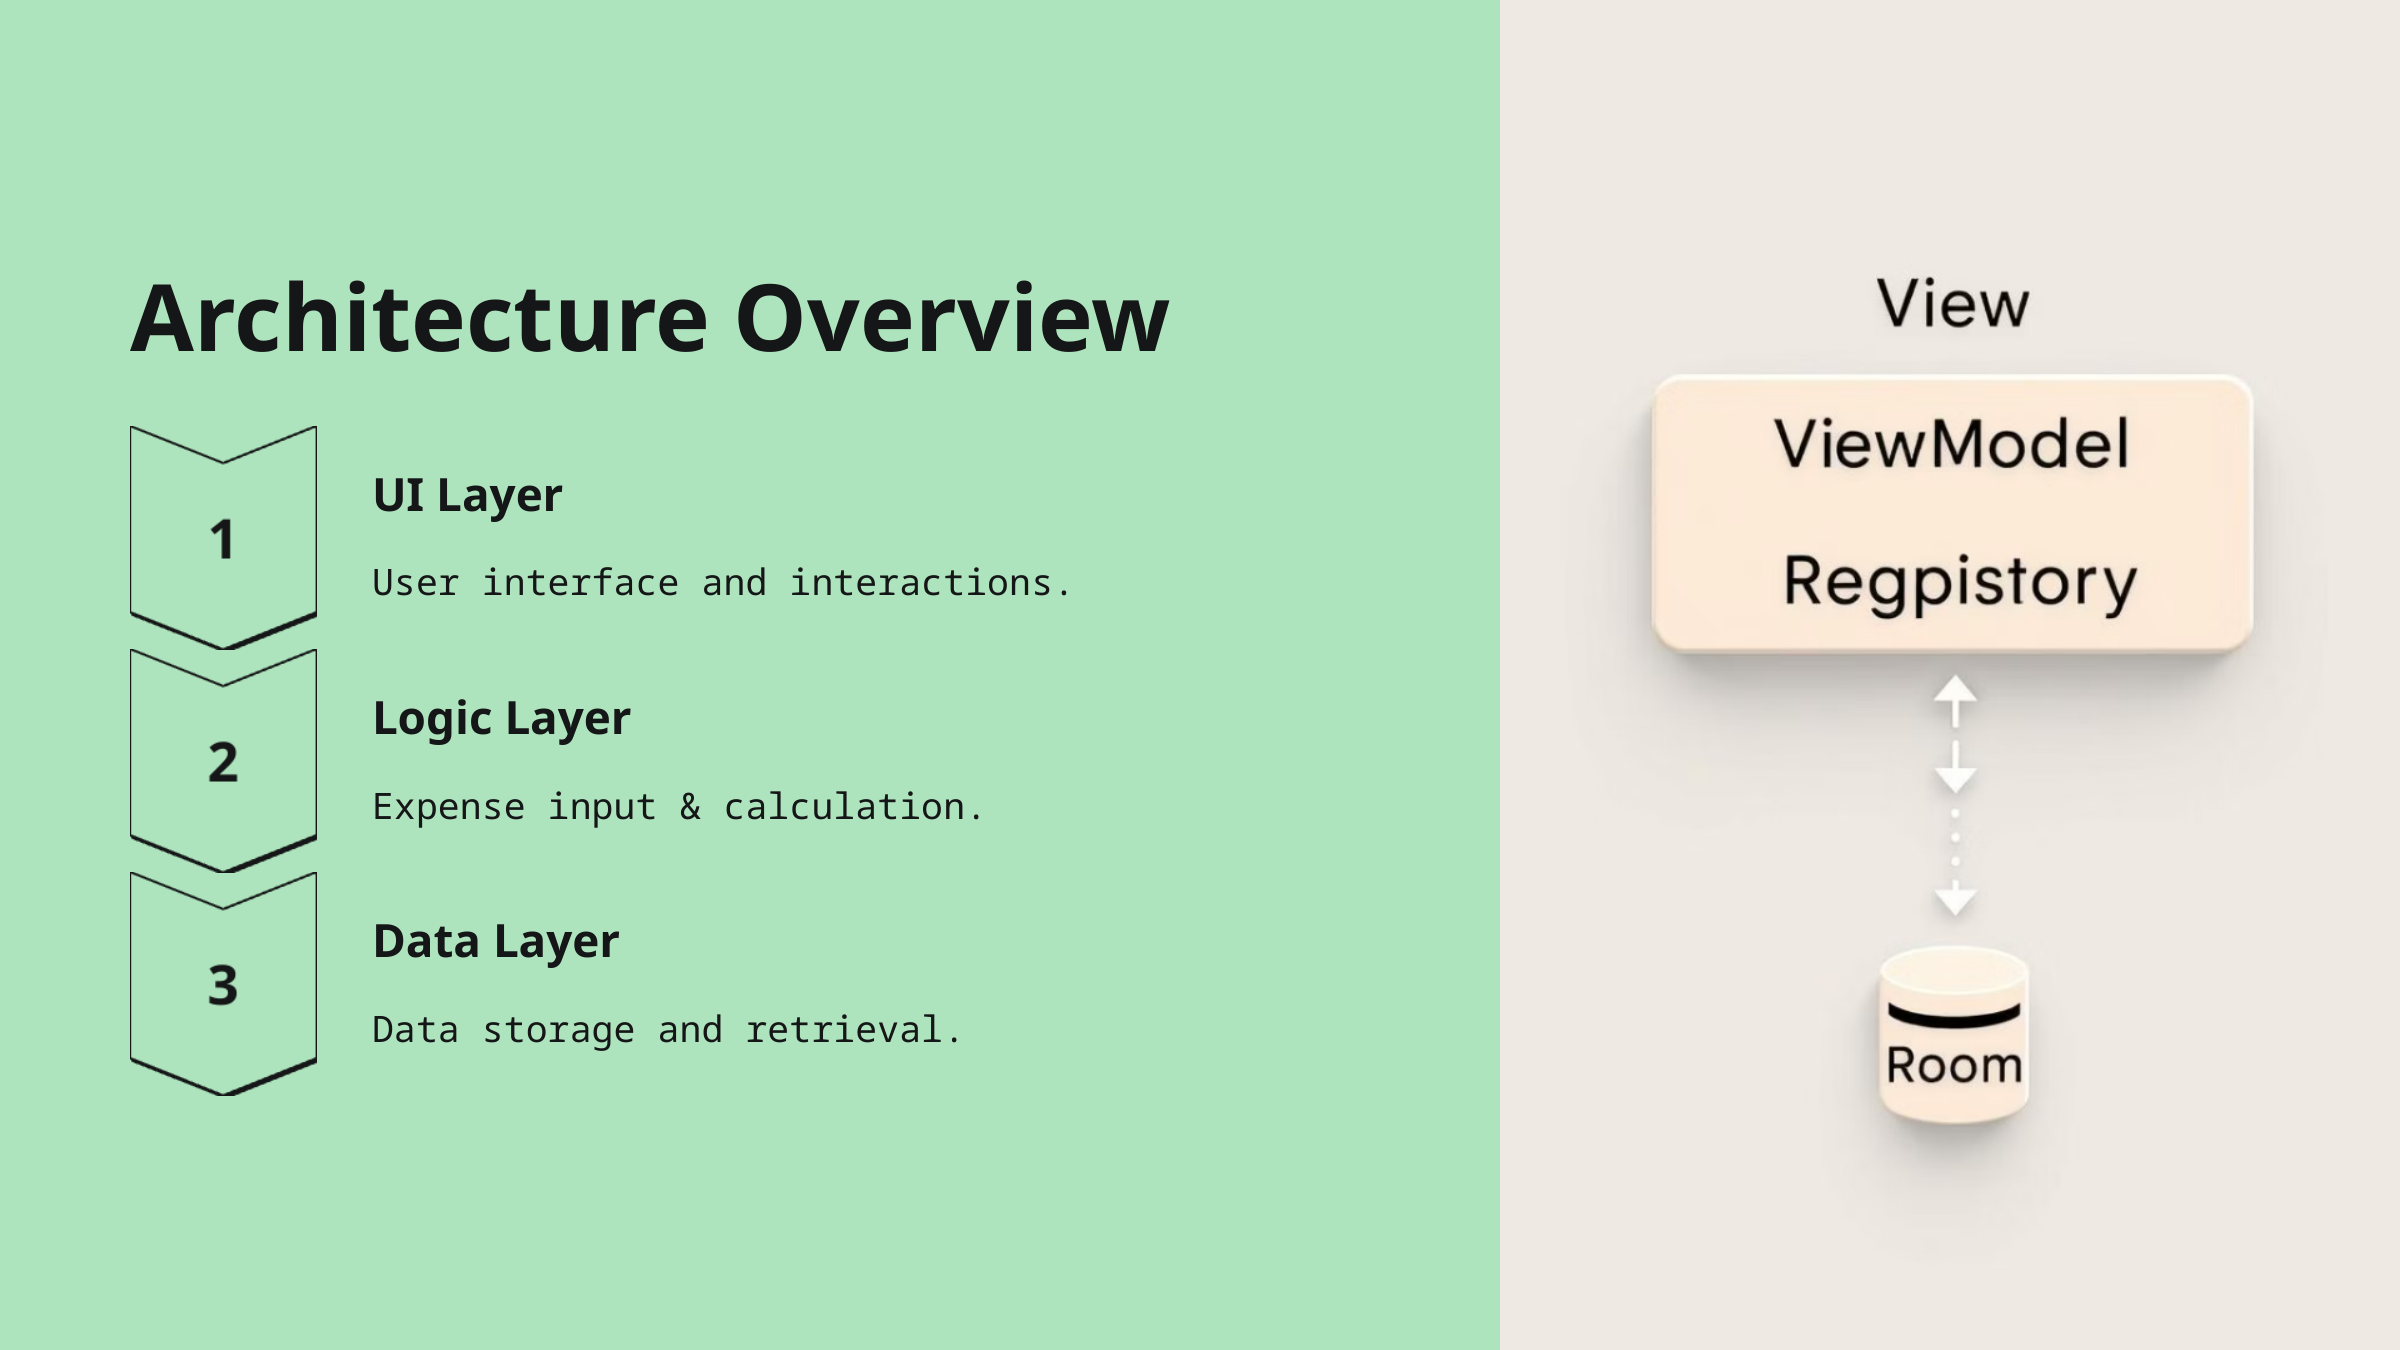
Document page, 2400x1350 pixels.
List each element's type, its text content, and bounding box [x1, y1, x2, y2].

text_box User interface and interactions. [372, 543, 1370, 604]
picture [1499, 0, 2400, 1350]
text_box Data Layer [371, 909, 838, 968]
text_box UI Layer [371, 463, 838, 522]
text_box Expense input & calculation. [372, 767, 1370, 827]
text_box Data storage and retrieval. [372, 990, 1370, 1050]
text_box Logic Layer [371, 686, 838, 745]
picture [130, 426, 317, 1096]
text_box Architecture Overview [130, 254, 1282, 371]
